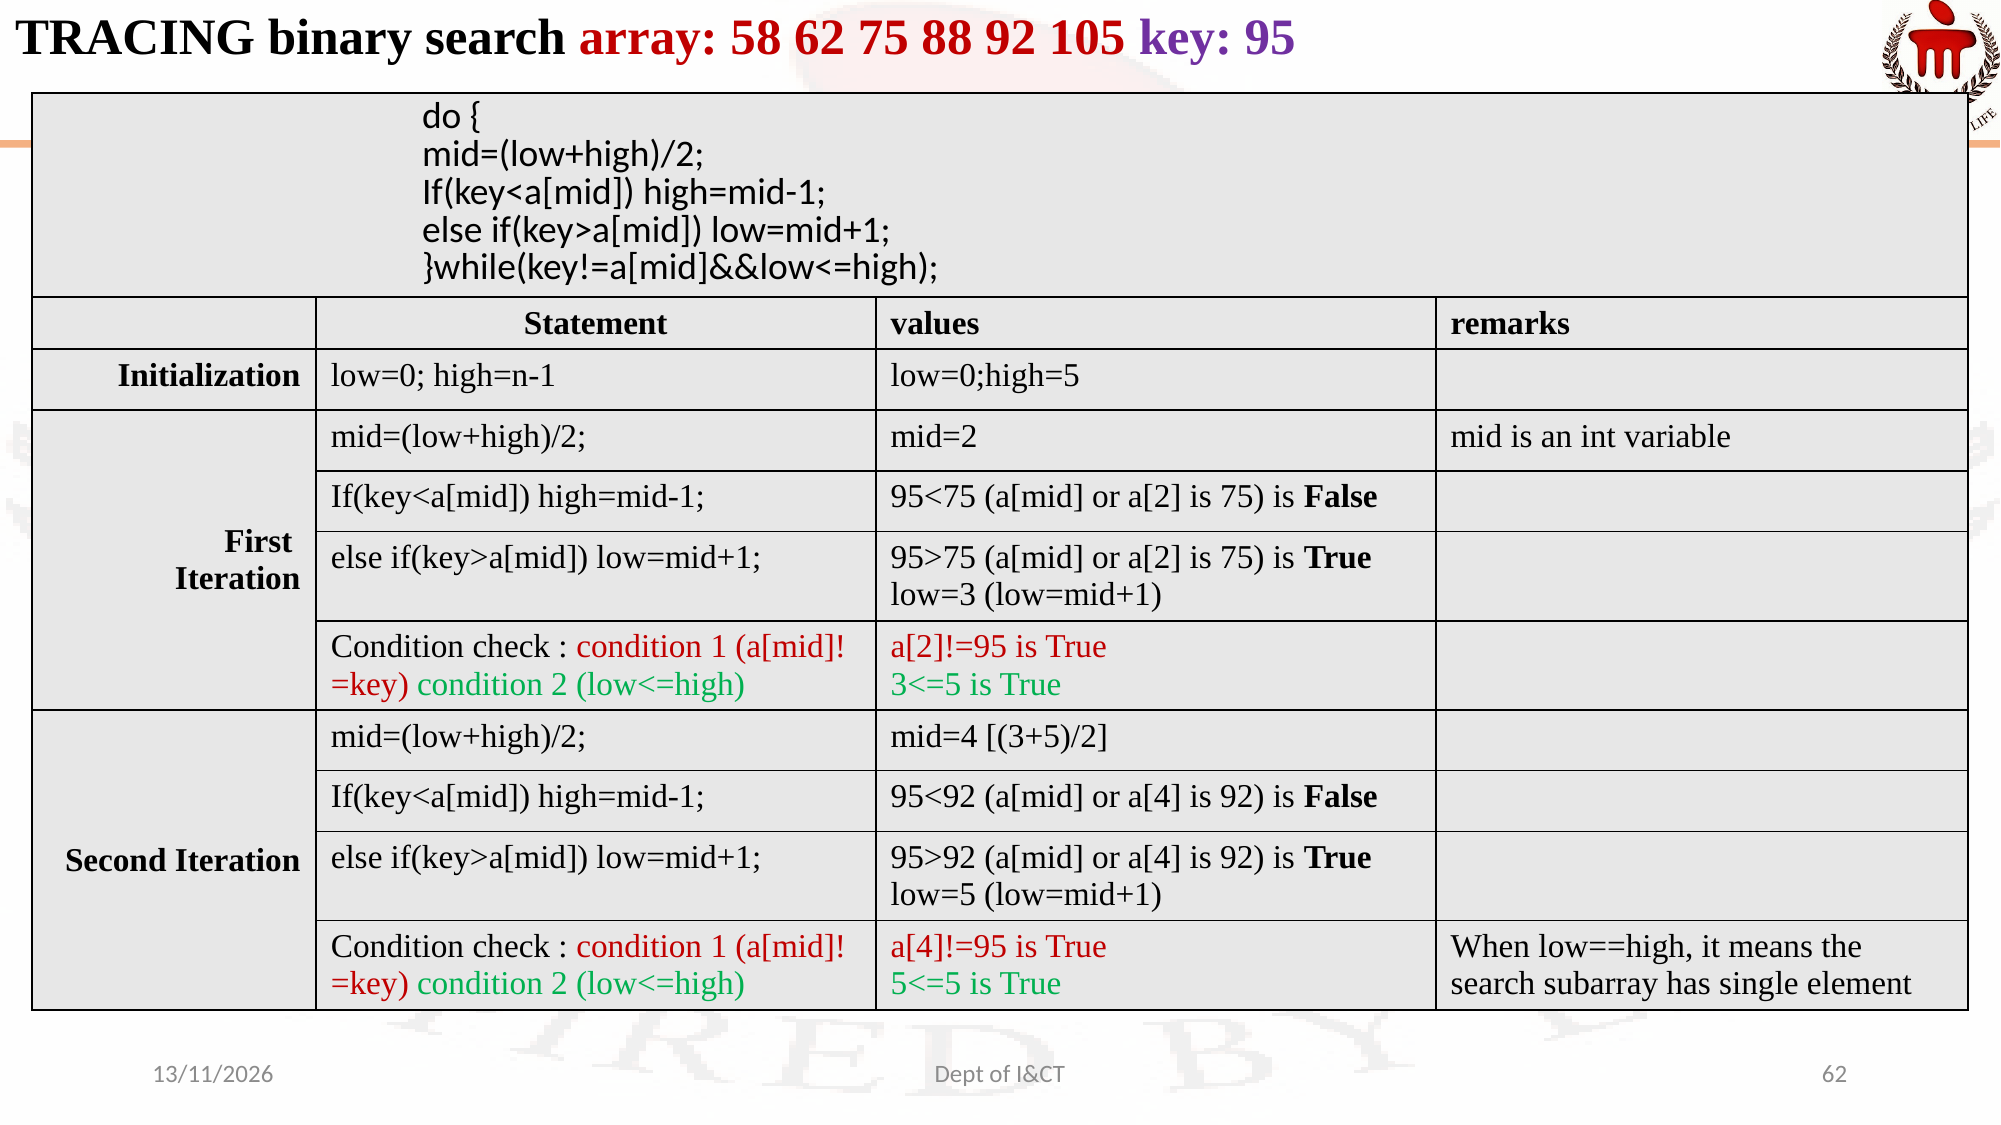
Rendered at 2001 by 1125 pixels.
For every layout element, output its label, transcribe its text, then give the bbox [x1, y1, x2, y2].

title TRACING binary search array: 58 62 75 88 92 105 key: 95 [0, 3, 1918, 73]
table_cell remarks [1437, 298, 1967, 348]
table_cell a[4]!=95 is True 5<=5 is True [877, 921, 1435, 1009]
picture [1882, 0, 2000, 140]
table_cell a[2]!=95 is True 3<=5 is True [877, 622, 1435, 709]
table_cell mid=2 [877, 411, 1435, 470]
table_cell 95>75 (a[mid] or a[2] is 75) is True low=3 (low=mid+1) [877, 532, 1435, 620]
table_cell else if(key>a[mid]) low=mid+1; [317, 832, 875, 920]
table_header do { mid=(low+high)/2; If(key<a[mid]) high=mid-1; else if(key>a[mid]) low=mid+1; }while(key!=a[mid]&&low<=high); [33, 94, 1967, 296]
table_cell If(key<a[mid]) high=mid-1; [317, 771, 875, 831]
table_cell low=0; high=n-1 [317, 350, 875, 409]
table_cell [1437, 622, 1967, 709]
table_cell 95<75 (a[mid] or a[2] is 75) is False [877, 472, 1435, 531]
table_cell Condition check : condition 1 (a[mid]!=key) condition 2 (low<=high) [317, 921, 875, 1009]
table_cell mid is an int variable [1437, 411, 1967, 470]
table_cell Initialization [33, 350, 315, 409]
table_cell mid=(low+high)/2; [317, 411, 875, 470]
table_cell Statement [317, 298, 875, 348]
table_cell else if(key>a[mid]) low=mid+1; [317, 532, 875, 620]
table_cell [1437, 472, 1967, 531]
table_cell [1437, 832, 1967, 920]
table_cell Second Iteration [33, 711, 315, 1009]
table_cell Condition check : condition 1 (a[mid]!=key) condition 2 (low<=high) [317, 622, 875, 709]
table_cell First Iteration [33, 411, 315, 709]
table_cell mid=(low+high)/2; [317, 711, 875, 770]
table_cell [1437, 711, 1967, 770]
table_cell 95<92 (a[mid] or a[4] is 92) is False [877, 771, 1435, 831]
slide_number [137, 1042, 588, 1103]
table_cell [1437, 771, 1967, 831]
footer Dept of I&CT [662, 1042, 1338, 1103]
table_cell 95>92 (a[mid] or a[4] is 92) is True low=5 (low=mid+1) [877, 832, 1435, 920]
table_cell [33, 298, 315, 348]
table_cell [1437, 350, 1967, 409]
slide_number 62 [1412, 1042, 1863, 1103]
table_cell mid=4 [(3+5)/2] [877, 711, 1435, 770]
table_cell low=0;high=5 [877, 350, 1435, 409]
table_cell values [877, 298, 1435, 348]
table_cell If(key<a[mid]) high=mid-1; [317, 472, 875, 531]
table_cell When low==high, it means the search subarray has single element [1437, 921, 1967, 1009]
table_cell [1437, 532, 1967, 620]
